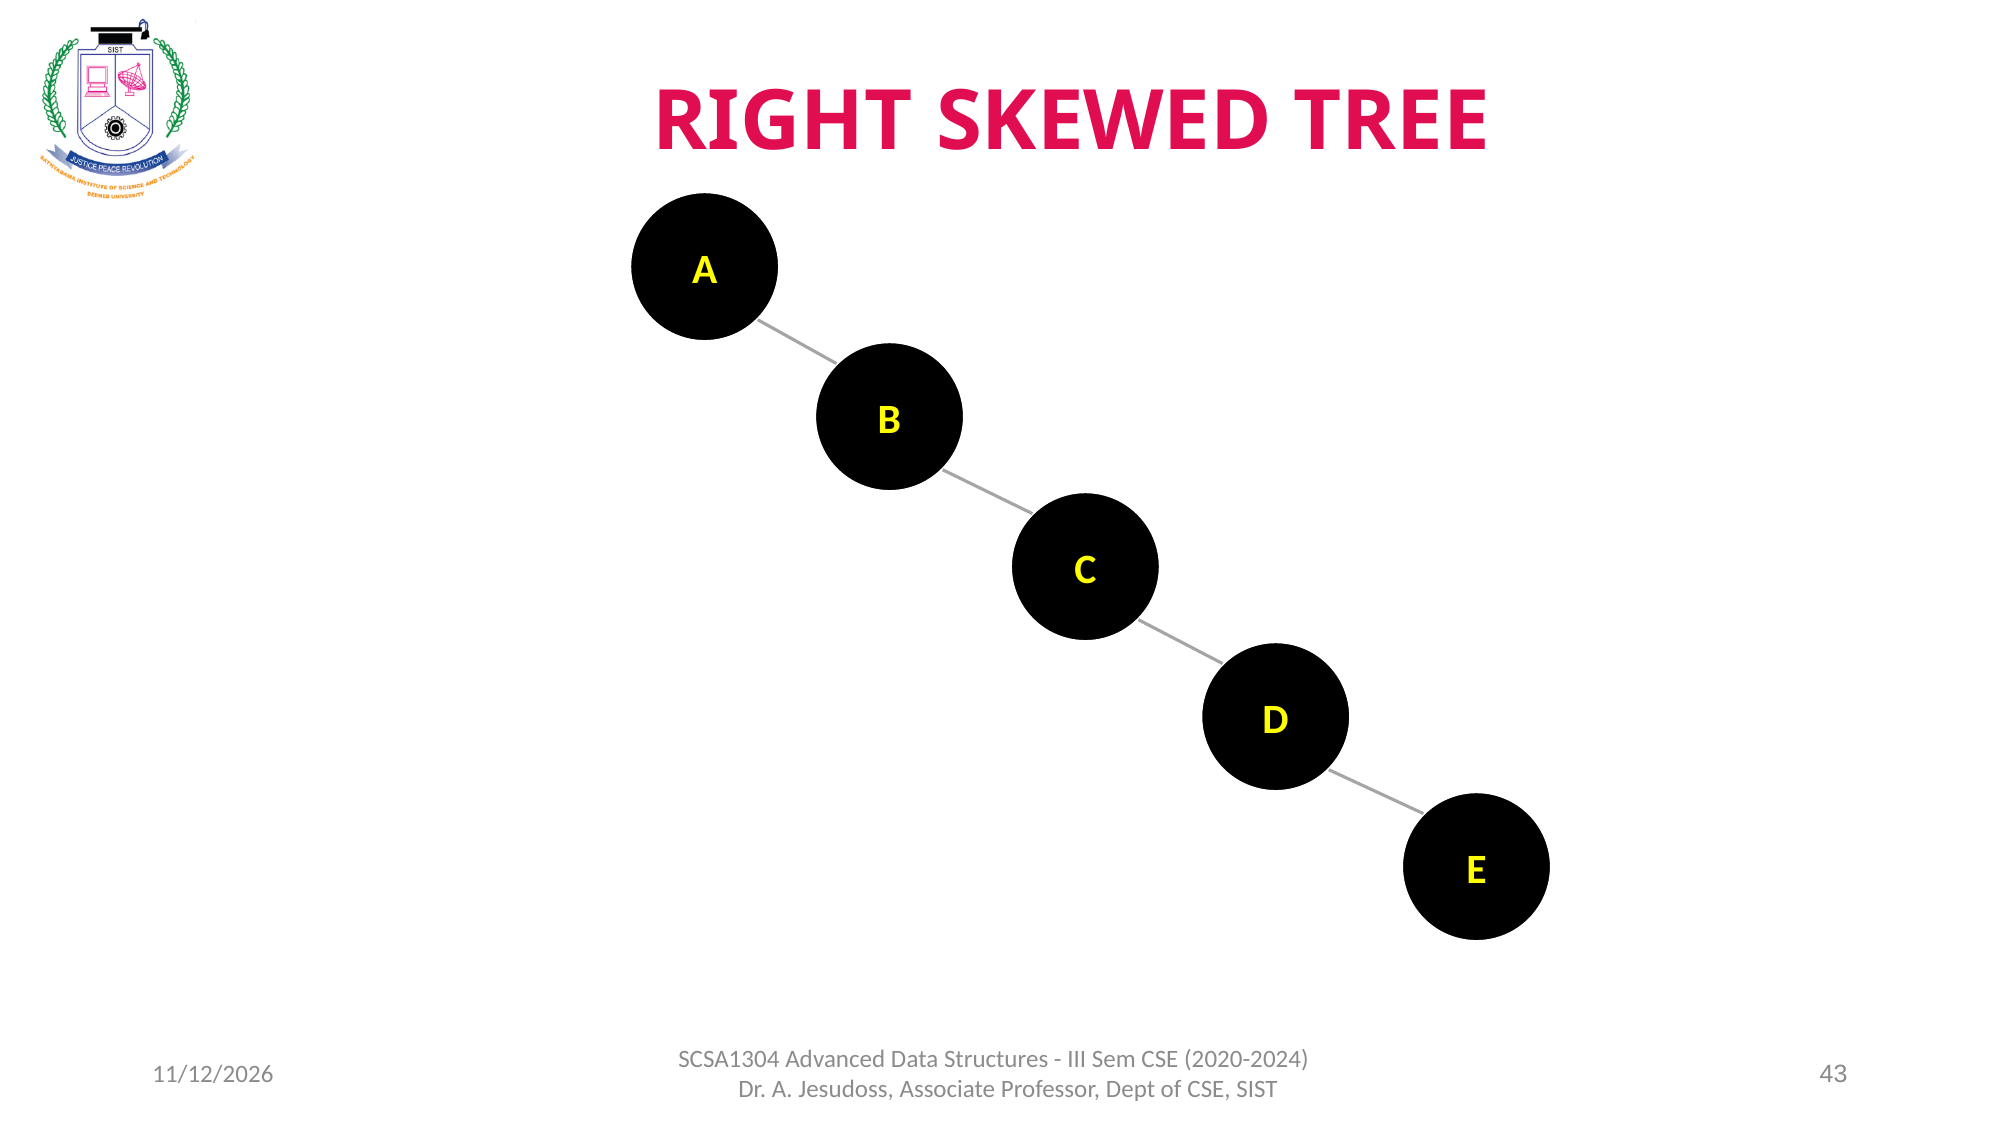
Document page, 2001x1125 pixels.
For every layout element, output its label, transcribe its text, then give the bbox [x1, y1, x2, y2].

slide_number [137, 1042, 588, 1103]
footer SCSA1304 Advanced Data Structures - III Sem CSE (2020-2024) Dr. A. Jesudoss, Associate Professor, Dept of CSE, SIST [662, 1042, 1338, 1103]
slide_number 43 [1412, 1042, 1863, 1103]
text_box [629, 191, 1552, 942]
title RIGHT SKEWED TREE [269, 26, 1874, 214]
picture [28, 14, 196, 205]
